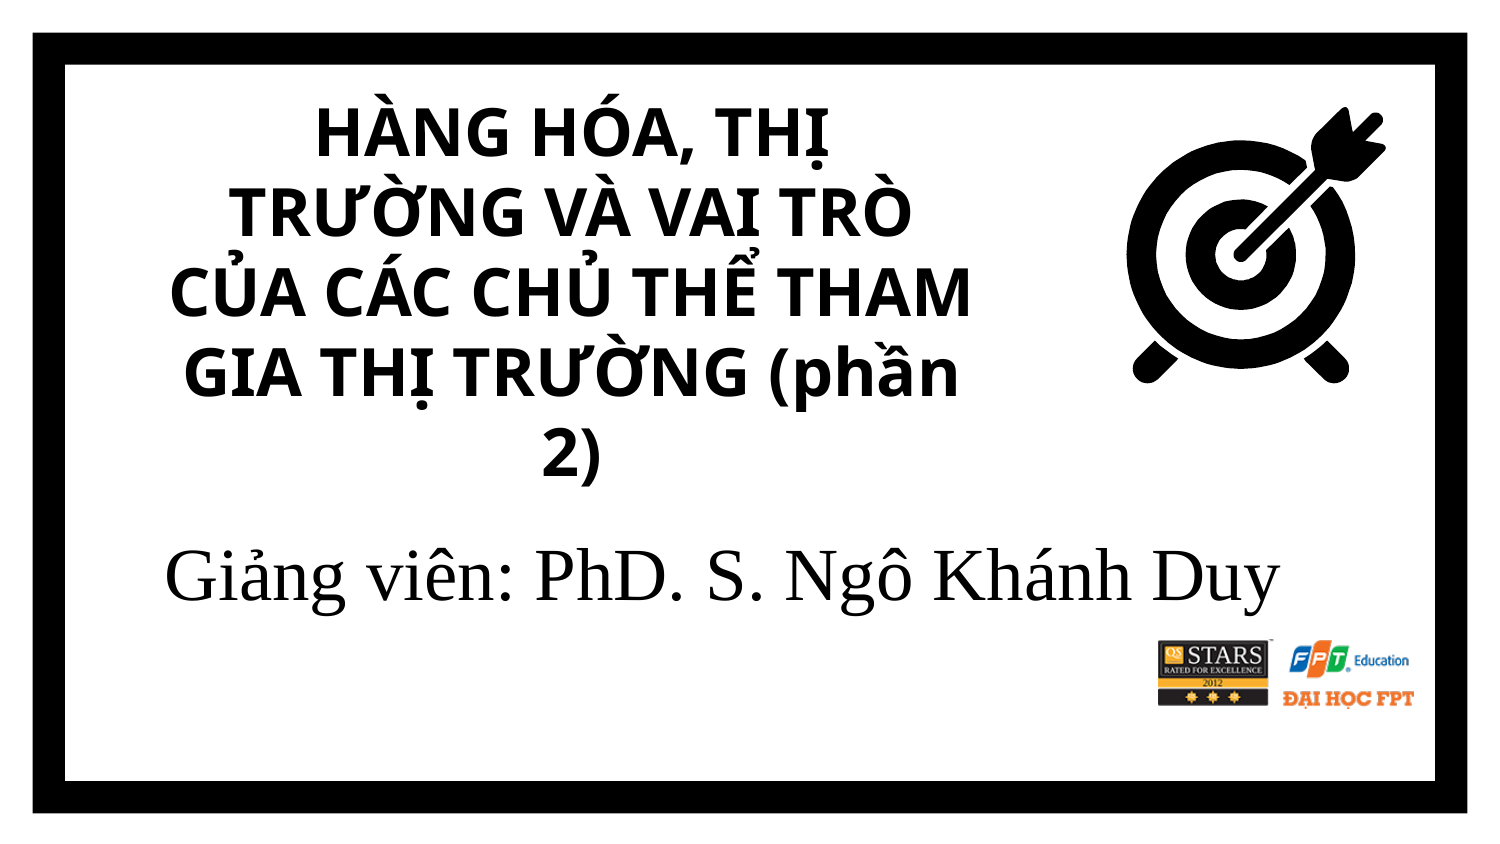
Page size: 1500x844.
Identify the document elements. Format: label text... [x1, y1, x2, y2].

text_box Giảng viên: PhD. S. Ngô Khánh Duy [120, 510, 1296, 650]
title HÀNG HÓA, THỊ TRƯỜNG VÀ VAI TRÒ CỦA CÁC CHỦ THỂ THAM GIA THỊ TRƯỜNG (phần 2) [142, 118, 1001, 505]
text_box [1126, 106, 1387, 384]
picture [1158, 639, 1414, 709]
